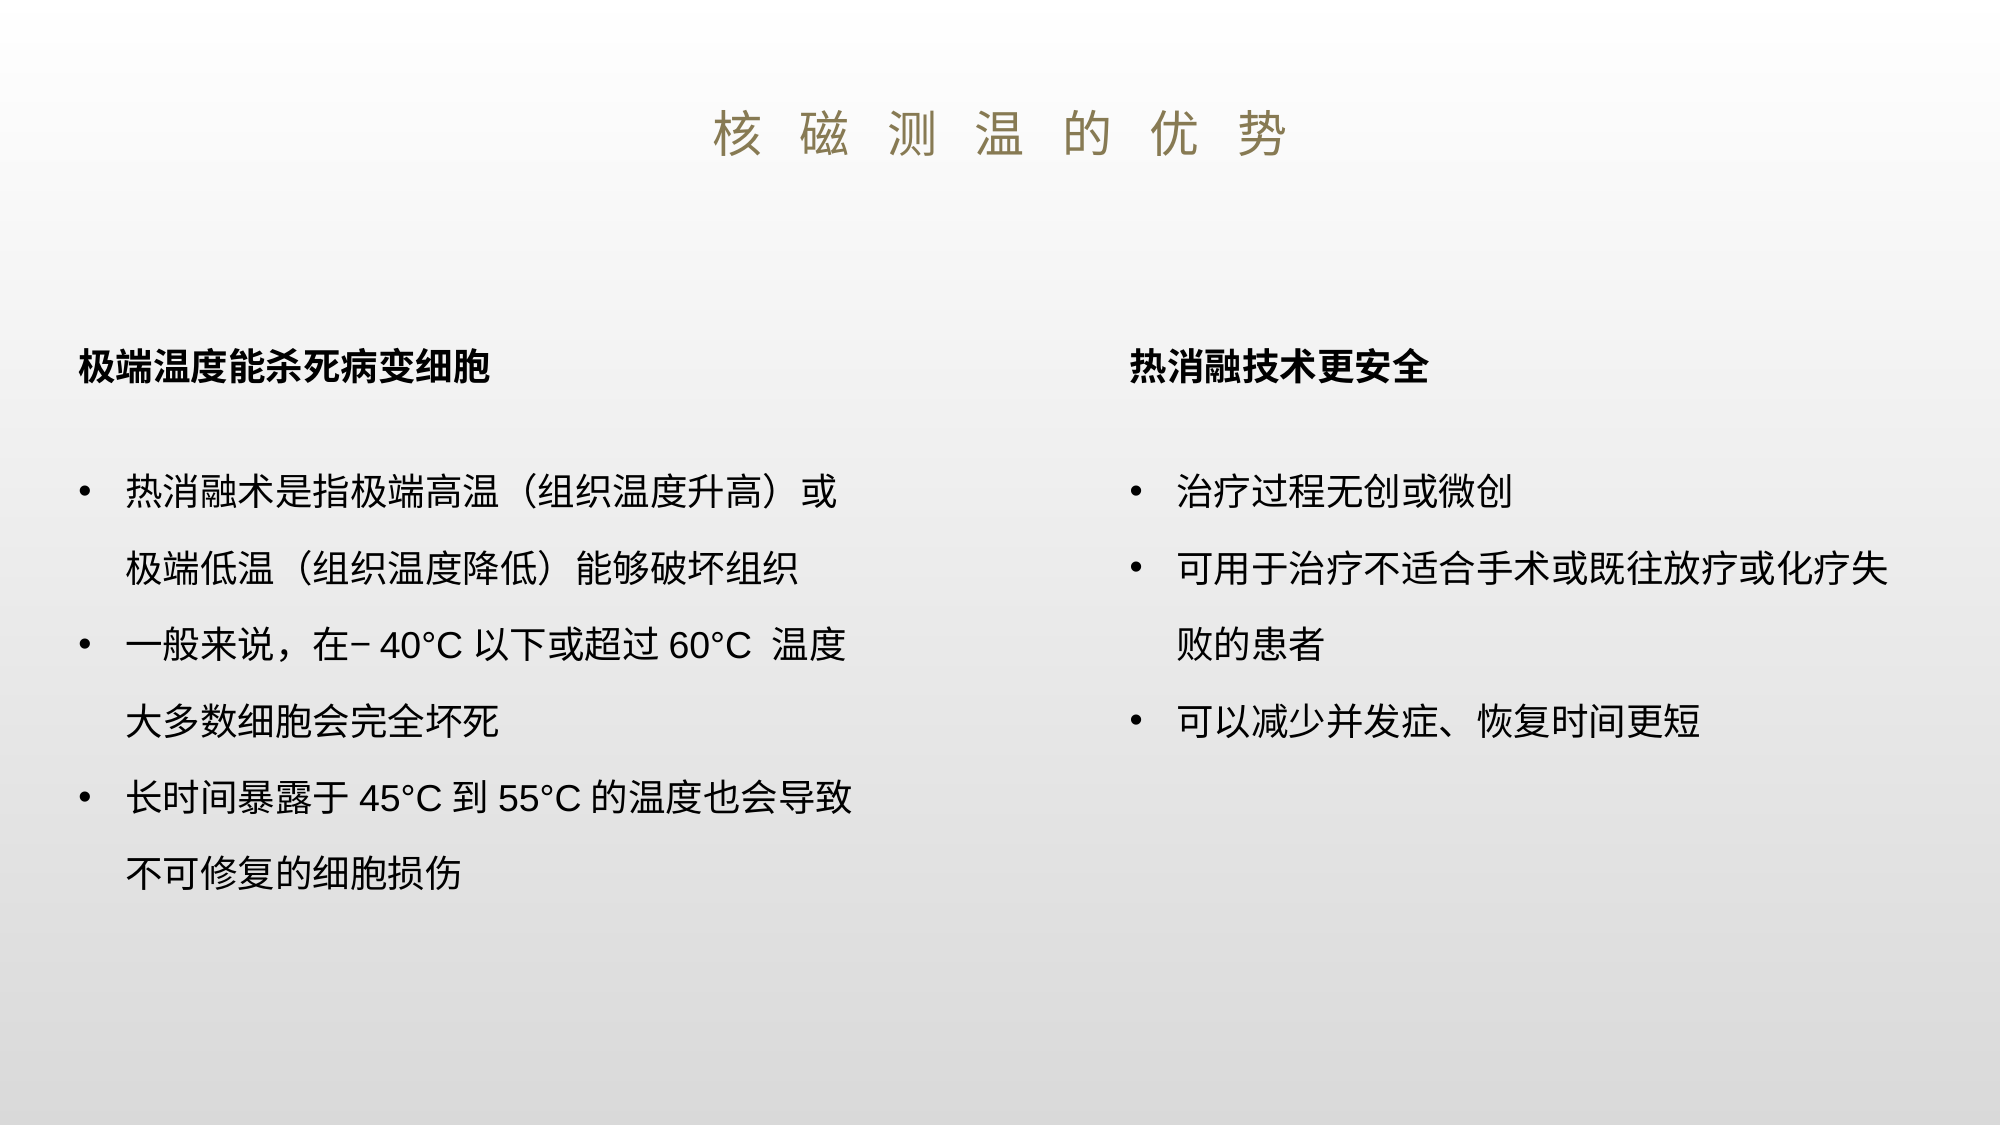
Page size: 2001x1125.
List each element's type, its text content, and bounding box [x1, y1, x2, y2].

text_box 热消融技术更安全 [1114, 335, 1874, 396]
text_box 热消融术是指极端高温（组织温度升高）或极端低温（组织温度降低）能够破坏组织 一般来说，在−40°C以下或超过60°C 温度大多数细胞会完全坏死 长时间暴露于45°C到55°C的温度也会导致不可修复的细胞损伤 [63, 429, 887, 903]
text_box 极端温度能杀死病变细胞 [63, 335, 823, 396]
text_box 核磁测温的优势 [639, 94, 1361, 174]
text_box 治疗过程无创或微创 可用于治疗不适合手术或既往放疗或化疗失败的患者 可以减少并发症、恢复时间更短 [1114, 429, 1940, 750]
